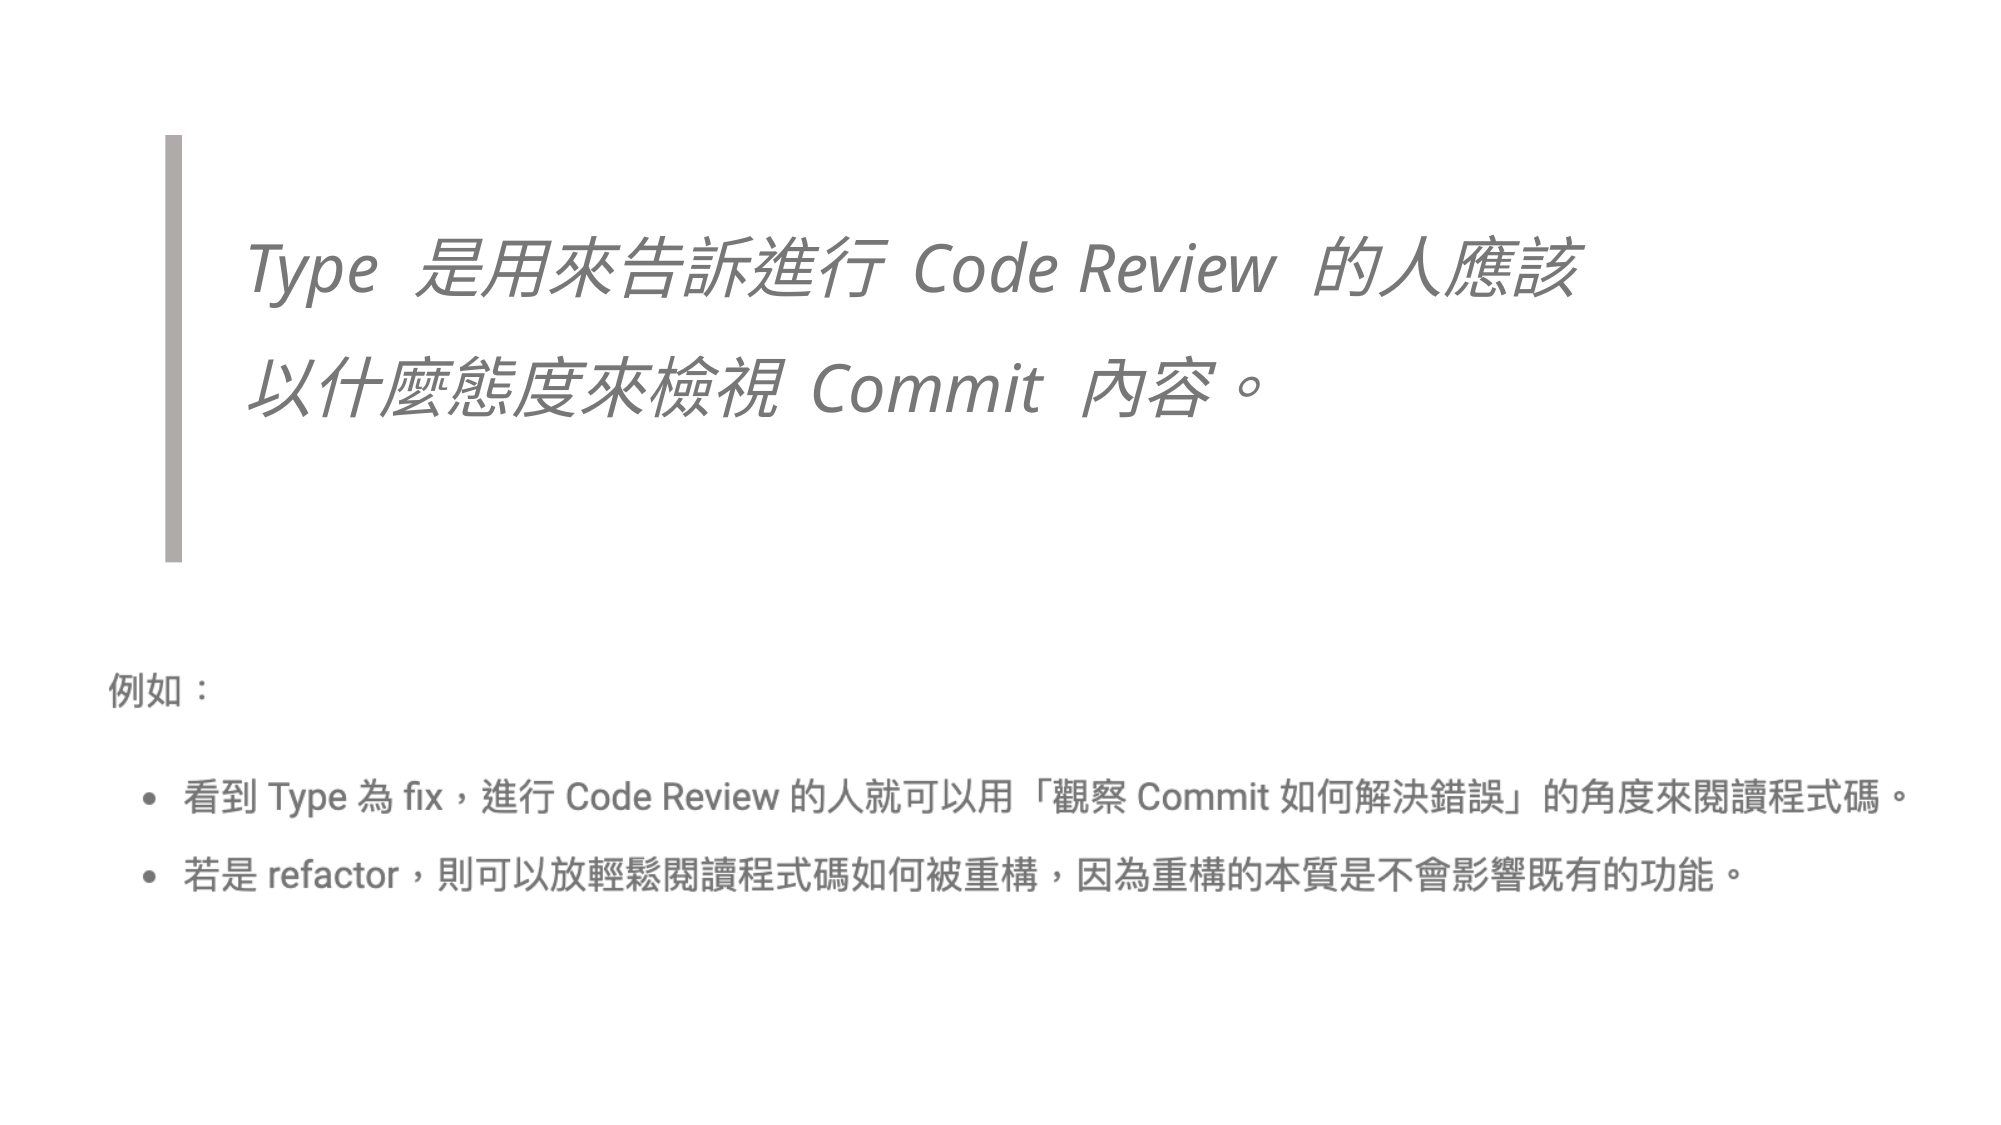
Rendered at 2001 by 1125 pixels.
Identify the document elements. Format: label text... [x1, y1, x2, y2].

text_box Type 是用來告訴進行 Code Review 的人應該以什麼態度來檢視 Commit 內容。 [230, 178, 1633, 434]
picture [93, 664, 2000, 946]
text_box [164, 134, 183, 563]
